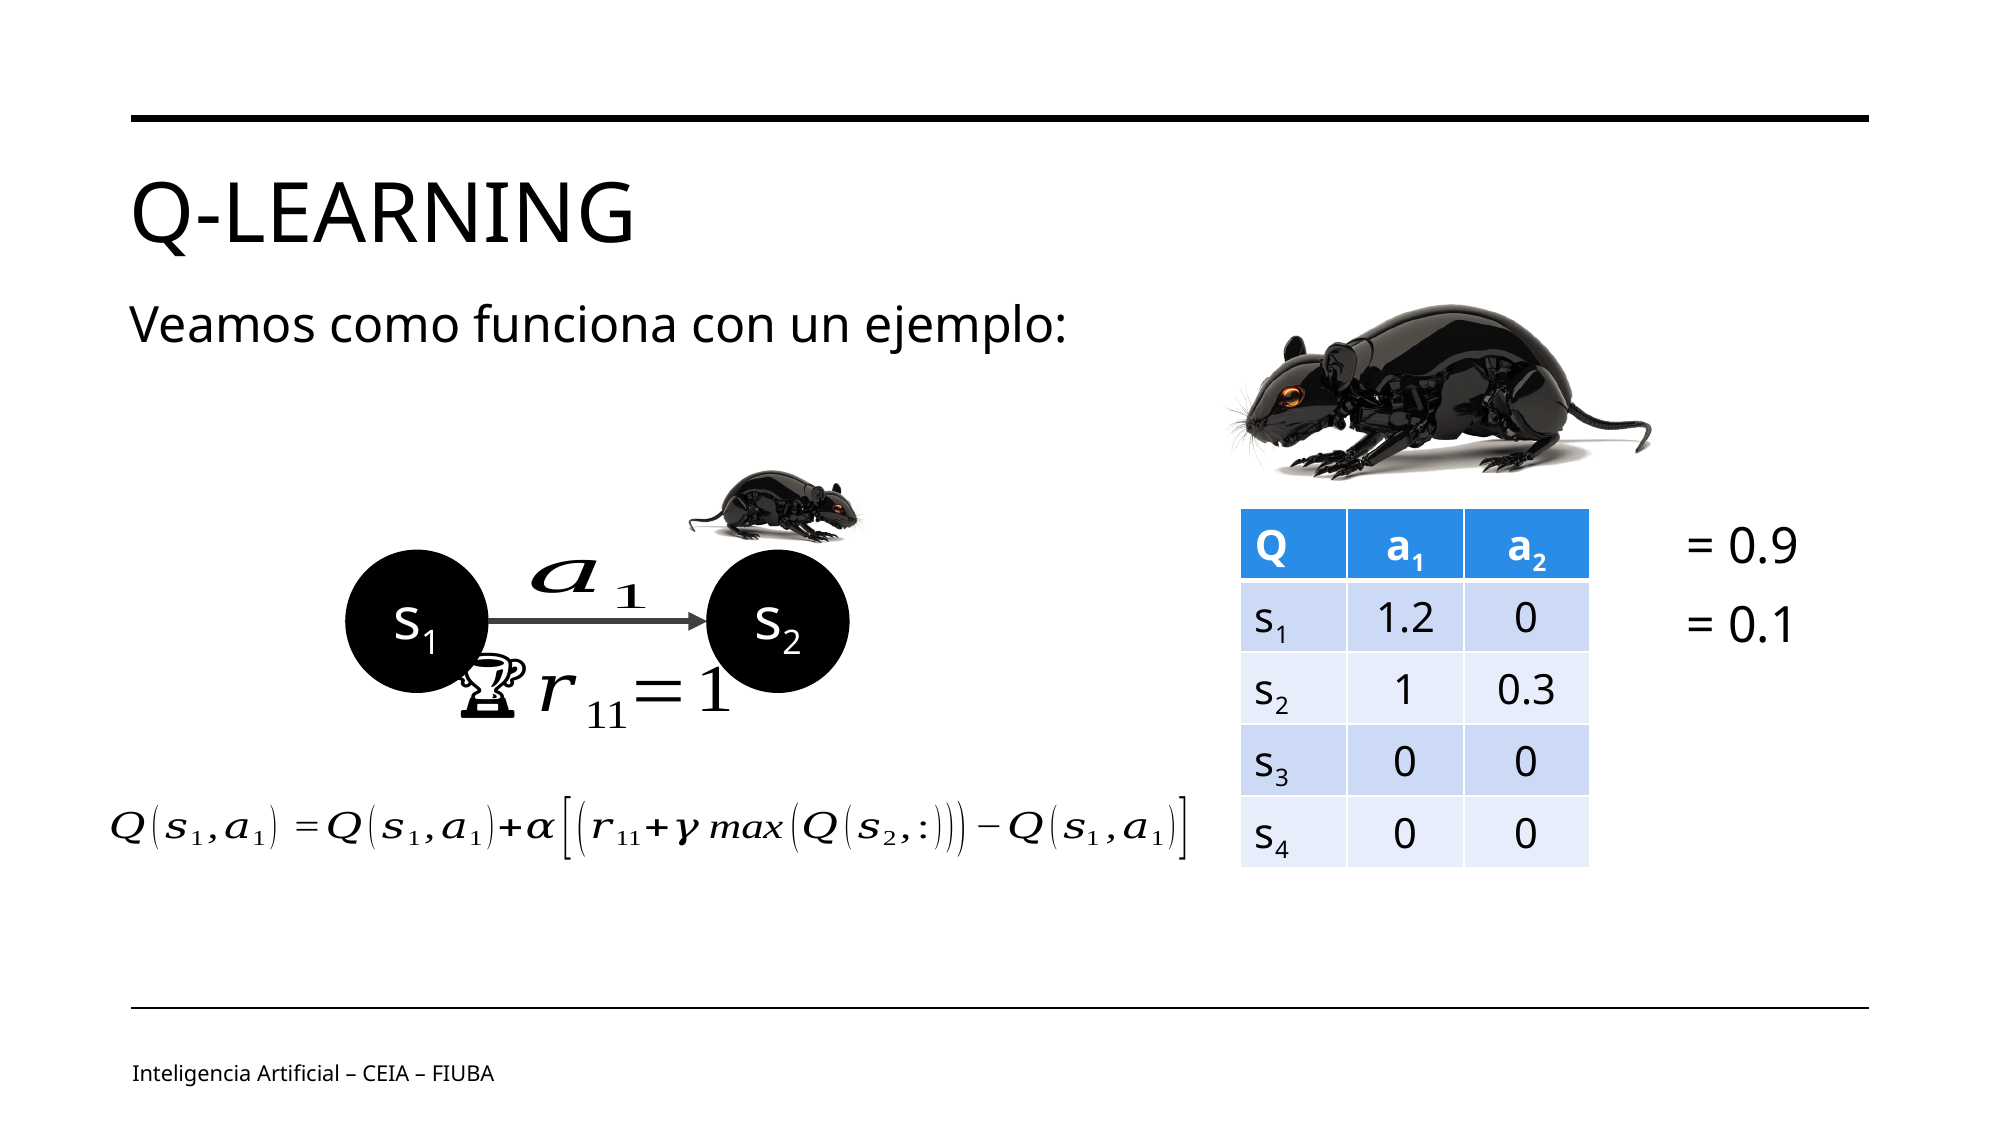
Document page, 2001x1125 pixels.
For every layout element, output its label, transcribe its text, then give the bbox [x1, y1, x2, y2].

table_cell s2 [1241, 653, 1346, 723]
table_cell 0 [1465, 797, 1589, 867]
table_header Q [1241, 509, 1346, 578]
table_cell 1.2 [1348, 583, 1463, 651]
title Q-LEARNING [114, 151, 1869, 279]
table_cell 0.3 [1465, 653, 1589, 723]
table_cell s4 [1241, 797, 1346, 867]
text_box s1 [345, 549, 489, 693]
table_cell 0 [1465, 725, 1589, 795]
text_box s2 [706, 551, 850, 693]
table_header a2 [1465, 509, 1589, 578]
table_cell 1 [1348, 653, 1463, 723]
footer Inteligencia Artificial – CEIA – FIUBA [117, 1042, 862, 1103]
table_cell s3 [1241, 725, 1346, 795]
table_cell 0 [1348, 725, 1463, 795]
table_cell 0 [1465, 583, 1589, 651]
table_cell s1 [1241, 583, 1346, 651]
table_cell 0 [1348, 797, 1463, 867]
picture [677, 459, 878, 551]
list Veamos como funciona con un ejemplo: [114, 279, 1869, 999]
picture [1195, 279, 1679, 498]
table_header a1 [1348, 509, 1463, 578]
